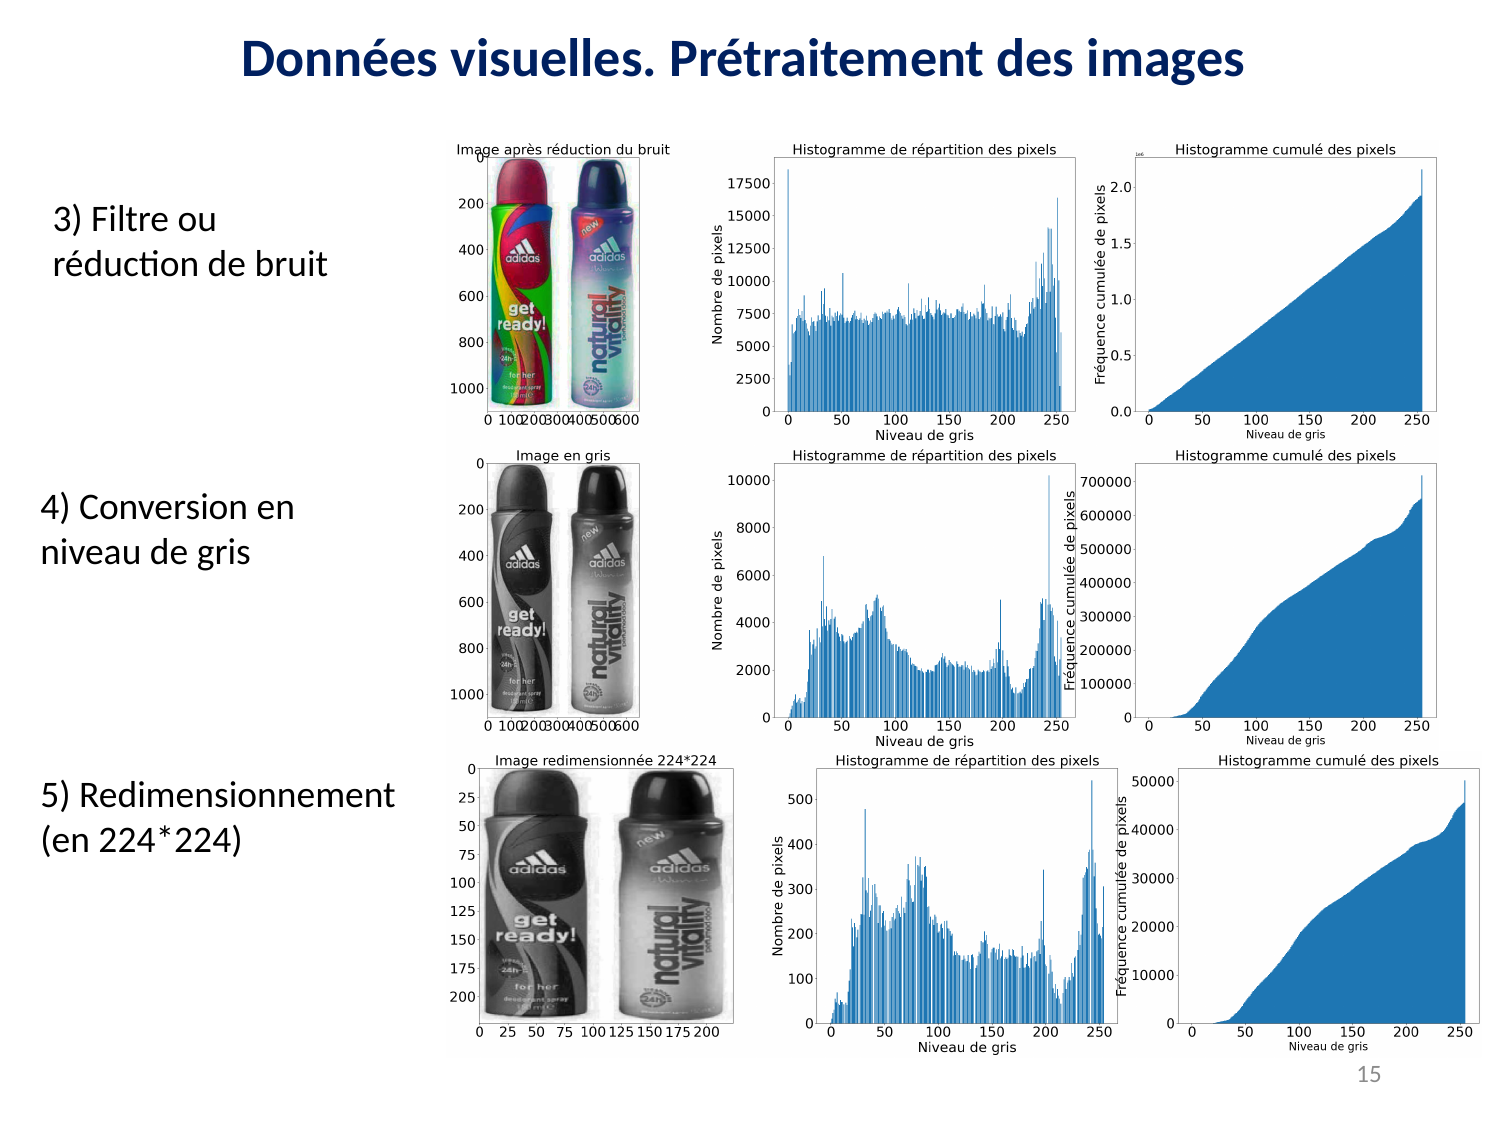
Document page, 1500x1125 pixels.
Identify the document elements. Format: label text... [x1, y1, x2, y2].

text_box Données visuelles. Prétraitement des images [87, 15, 1413, 95]
text_box 3) Filtre ou réduction de bruit [37, 187, 385, 292]
text_box 5) Redimensionnement (en 224*224) [25, 763, 421, 868]
text_box 4) Conversion en niveau de gris [25, 475, 350, 580]
slide_number 15 [1059, 1058, 1397, 1103]
picture [446, 140, 1482, 1058]
